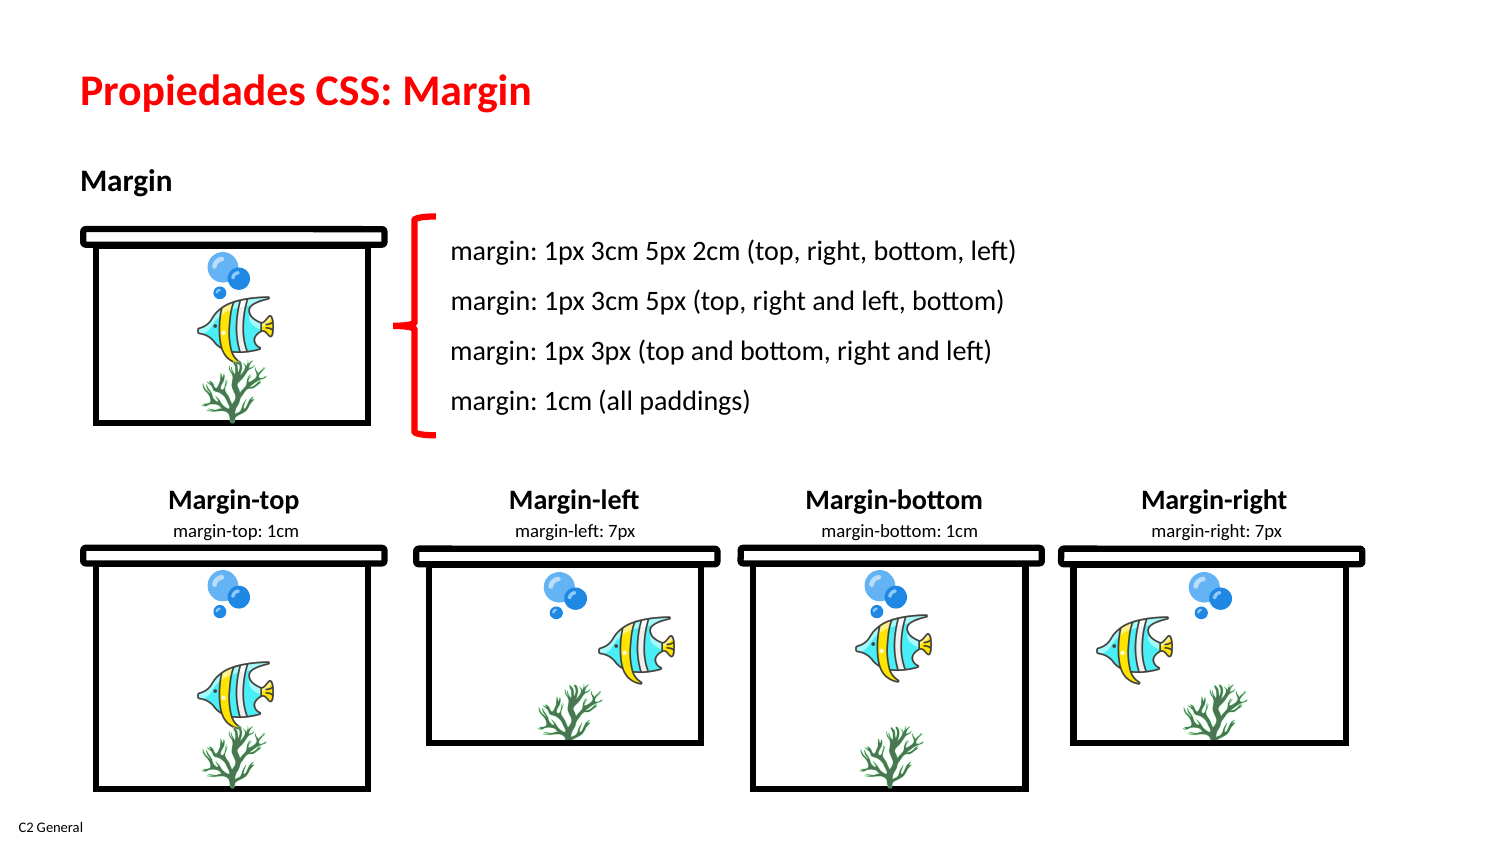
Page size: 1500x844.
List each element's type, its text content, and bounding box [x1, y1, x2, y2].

text_box [82, 546, 386, 565]
text_box margin: 1px 3cm 5px 2cm (top, right, bottom, left) [436, 225, 1134, 274]
picture [181, 247, 290, 428]
text_box [95, 244, 369, 424]
text_box margin: 1cm (all paddings) [435, 374, 1000, 424]
text_box [739, 546, 1043, 565]
picture [181, 653, 290, 793]
text_box [428, 564, 702, 744]
picture [199, 565, 256, 623]
text_box Margin-bottom [750, 474, 1038, 523]
text_box margin: 1px 3px (top and bottom, right and left) [435, 324, 1063, 374]
text_box Margin-left [430, 474, 718, 523]
text_box Propiedades CSS: Margin [65, 54, 622, 122]
picture [853, 719, 930, 793]
text_box margin: 1px 3cm 5px (top, right and left, bottom) [435, 275, 1099, 324]
text_box margin-bottom: 1cm [806, 511, 1014, 546]
text_box Margin-top [90, 474, 378, 523]
picture [531, 567, 691, 751]
text_box Margin [65, 153, 353, 206]
text_box [752, 563, 1026, 790]
text_box [82, 228, 386, 246]
text_box [95, 563, 369, 790]
text_box margin-right: 7px [1136, 511, 1344, 547]
text_box Margin-right [1070, 474, 1358, 523]
text_box [1060, 547, 1364, 566]
text_box [1073, 564, 1347, 744]
text_box margin-left: 7px [500, 511, 708, 547]
text_box [415, 547, 719, 566]
text_box margin-top: 1cm [158, 511, 332, 546]
text_box [393, 215, 436, 436]
picture [839, 565, 947, 688]
picture [1080, 567, 1254, 751]
